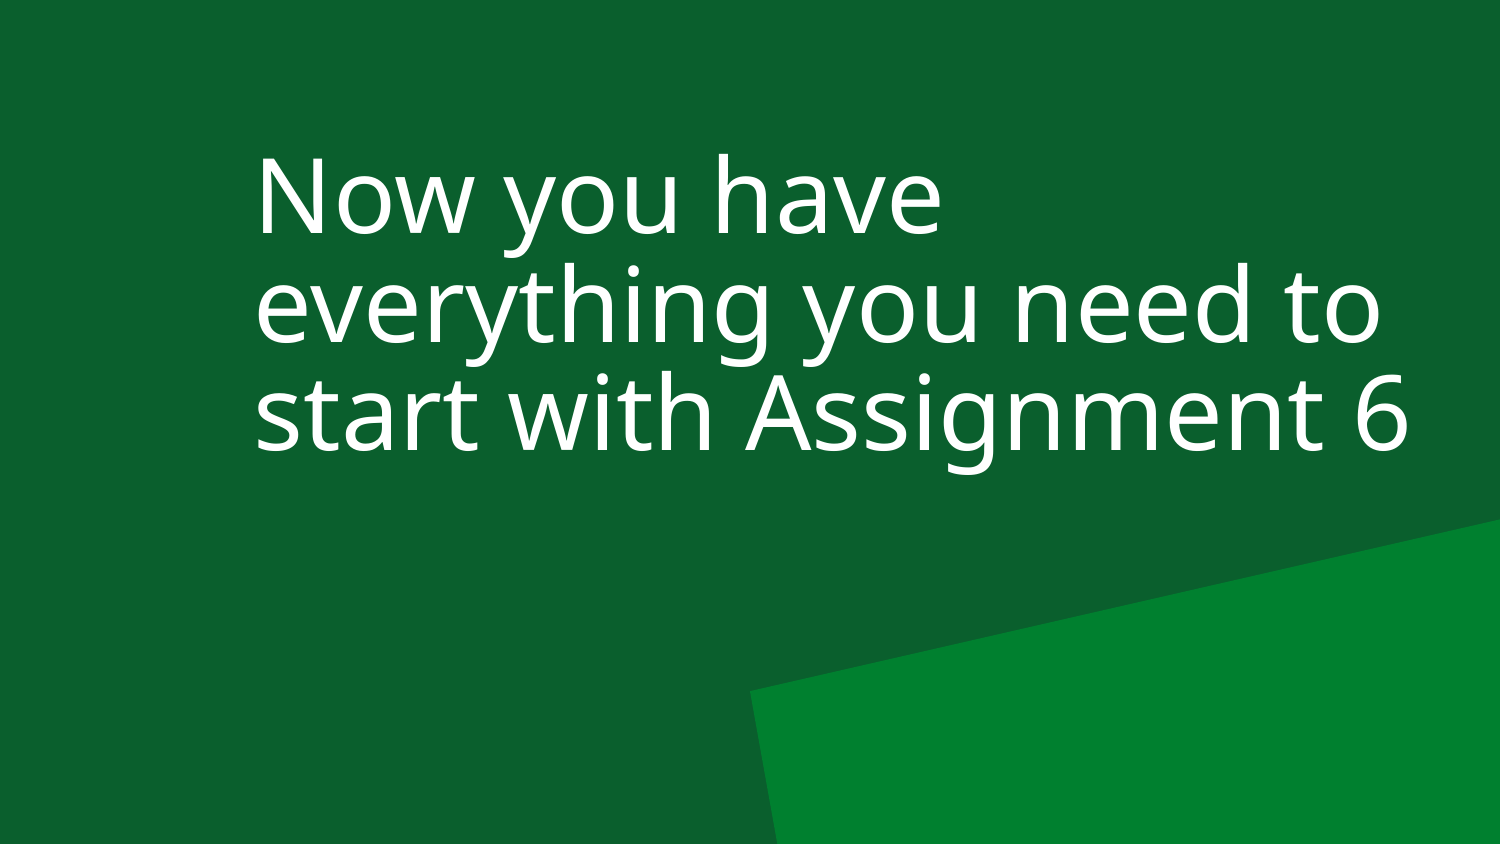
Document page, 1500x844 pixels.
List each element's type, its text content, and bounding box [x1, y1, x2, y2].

title Now you have everything you need to start with Assignment 6 [253, 61, 1442, 472]
